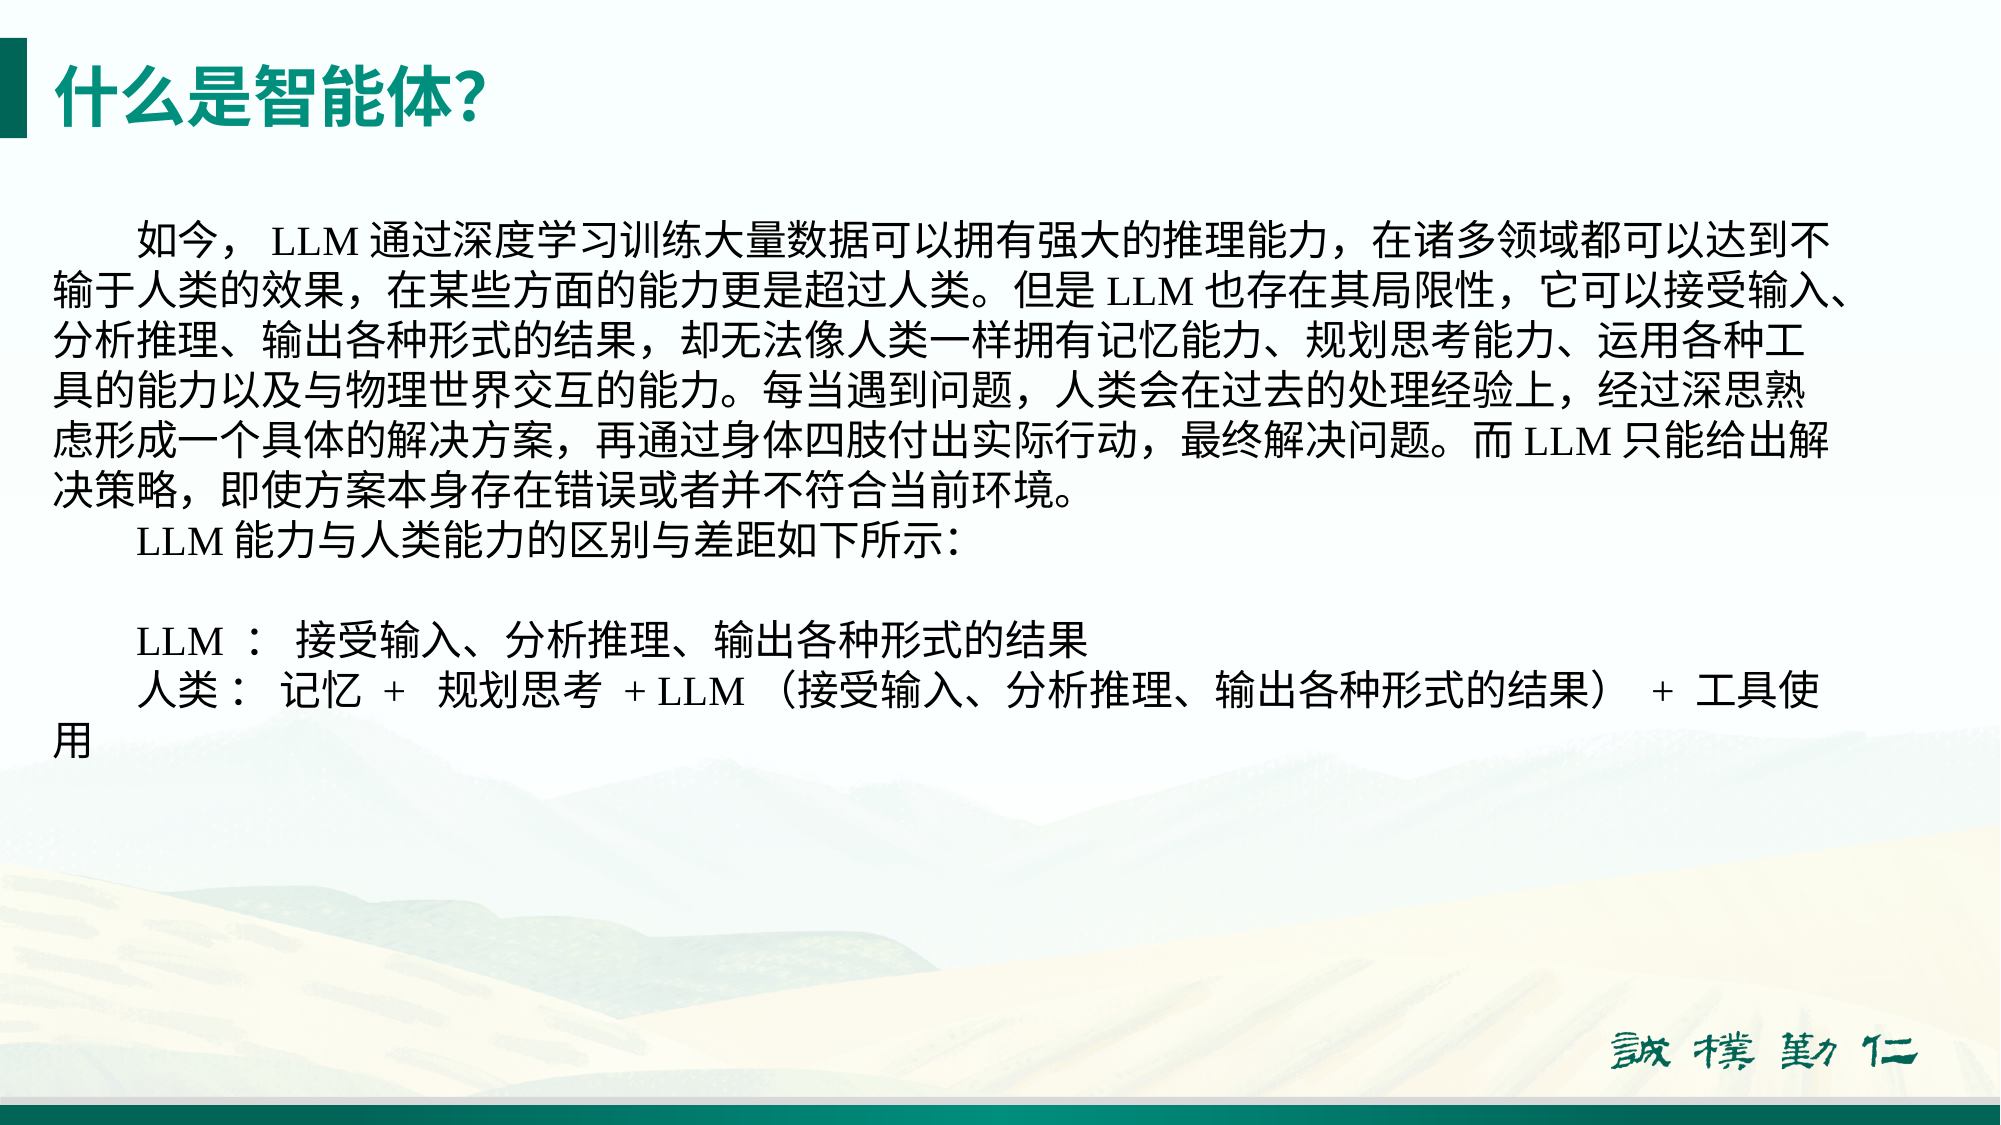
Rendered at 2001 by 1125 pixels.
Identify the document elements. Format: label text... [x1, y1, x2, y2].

text_box 如今，LLM通过深度学习训练大量数据可以拥有强大的推理能力，在诸多领域都可以达到不输于人类的效果，在某些方面的能力更是超过人类。但是LLM也存在其局限性，它可以接受输入、分析推理、输出各种形式的结果，却无法像人类一样拥有记忆能力、规划思考能力、运用各种工具的能力以及与物理世界交互的能力。每当遇到问题，人类会在过去的处理经验上，经过深思熟虑形成一个具体的解决方案，再通过身体四肢付出实际行动，最终解决问题。而LLM只能给出解决策略，即使方案本身存在错误或者并不符合当前环境。 LLM能力与人类能力的区别与差距如下所示： LLM ： 接受输入、分析推理、输出各种形式的结果 人类 ： 记忆 + 规划思考 + LLM（接受输入、分析推理、输出各种形式的结果） + 工具使用 [37, 206, 1853, 822]
picture [1611, 1017, 1918, 1084]
title 什么是智能体？ [38, 55, 537, 144]
